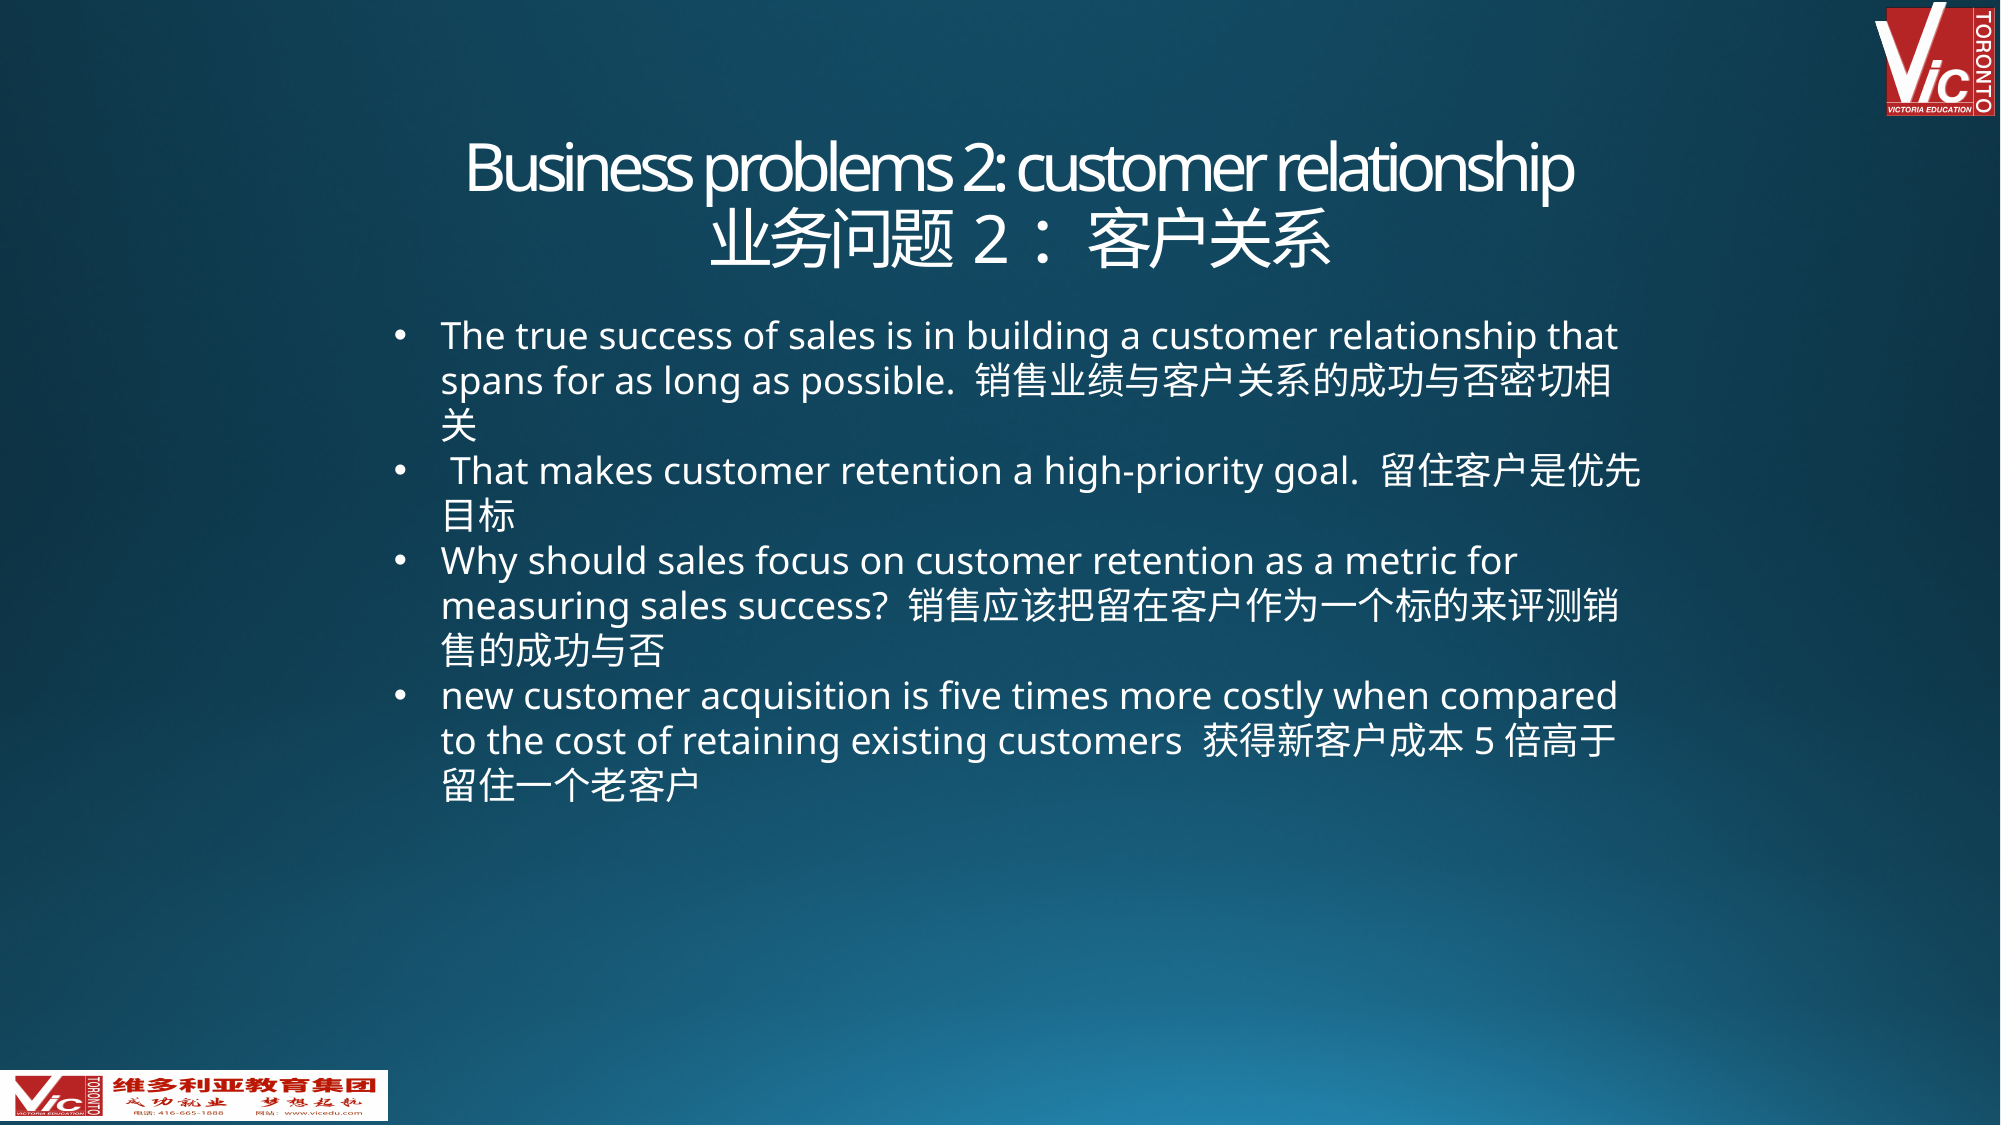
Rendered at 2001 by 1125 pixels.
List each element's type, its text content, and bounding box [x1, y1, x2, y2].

text_box The true success of sales is in building a customer relationship that spans for as long as possible. 销售业绩与客户关系的成功与否密切相关 That makes customer retention a high-priority goal. 留住客户是优先目标 Why should sales focus on customer retention as a metric for measuring sales success? 销售应该把留在客户作为一个标的来评测销售的成功与否 new customer acquisition is five times more costly when compared to the cost of retaining existing customers 获得新客户成本5倍高于留住一个老客户 [378, 304, 1664, 815]
picture [0, 0, 2001, 1125]
title Business problems 2: customer relationship 业务问题2：客户关系 [308, 126, 1735, 225]
